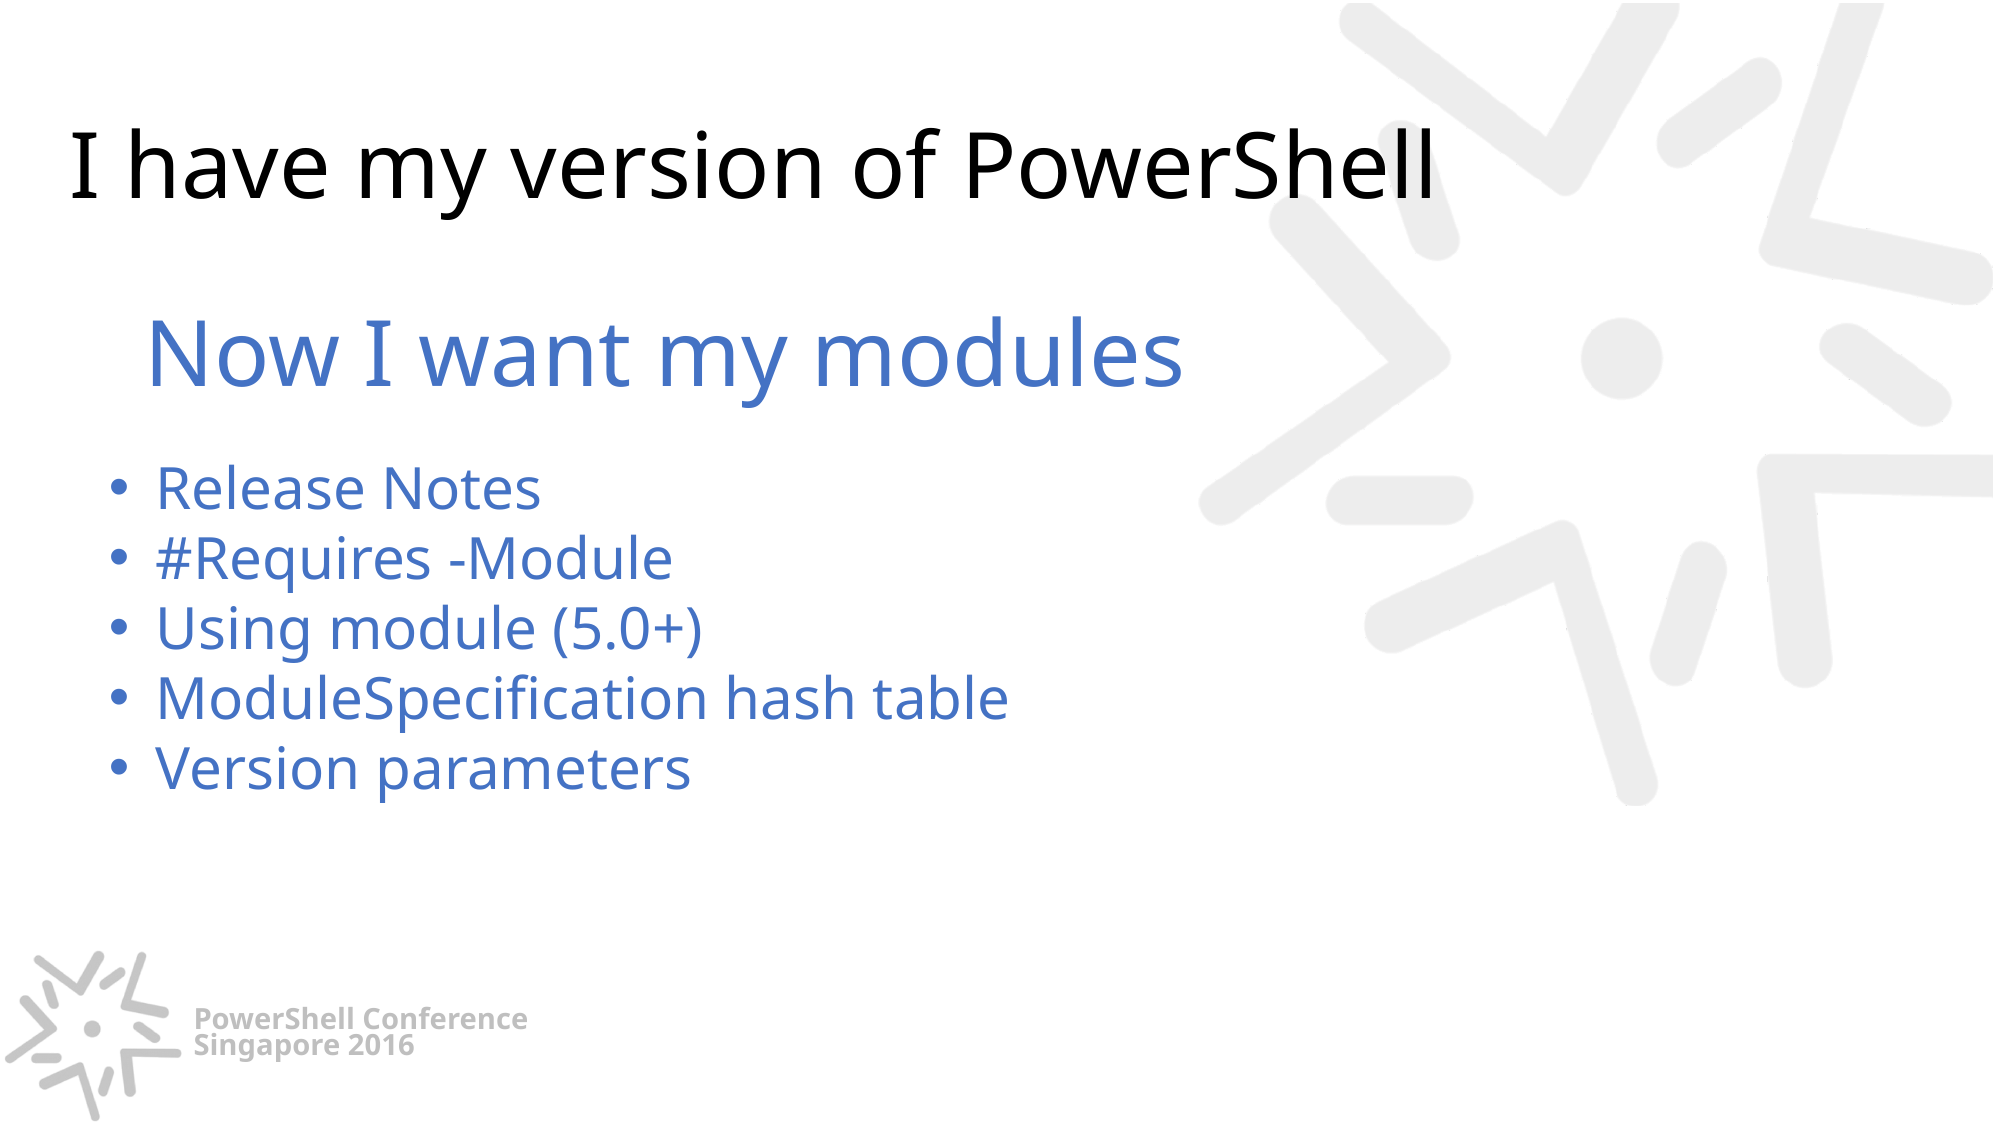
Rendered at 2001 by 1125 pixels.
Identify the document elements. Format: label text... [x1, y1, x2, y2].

title I have my version of PowerShell [55, 59, 1953, 278]
text_box Release Notes #Requires -Module Using module (5.0+) ModuleSpecification hash table Version parameters [94, 444, 1025, 809]
picture [1190, 3, 1993, 806]
list Now I want my modules [55, 299, 1953, 444]
